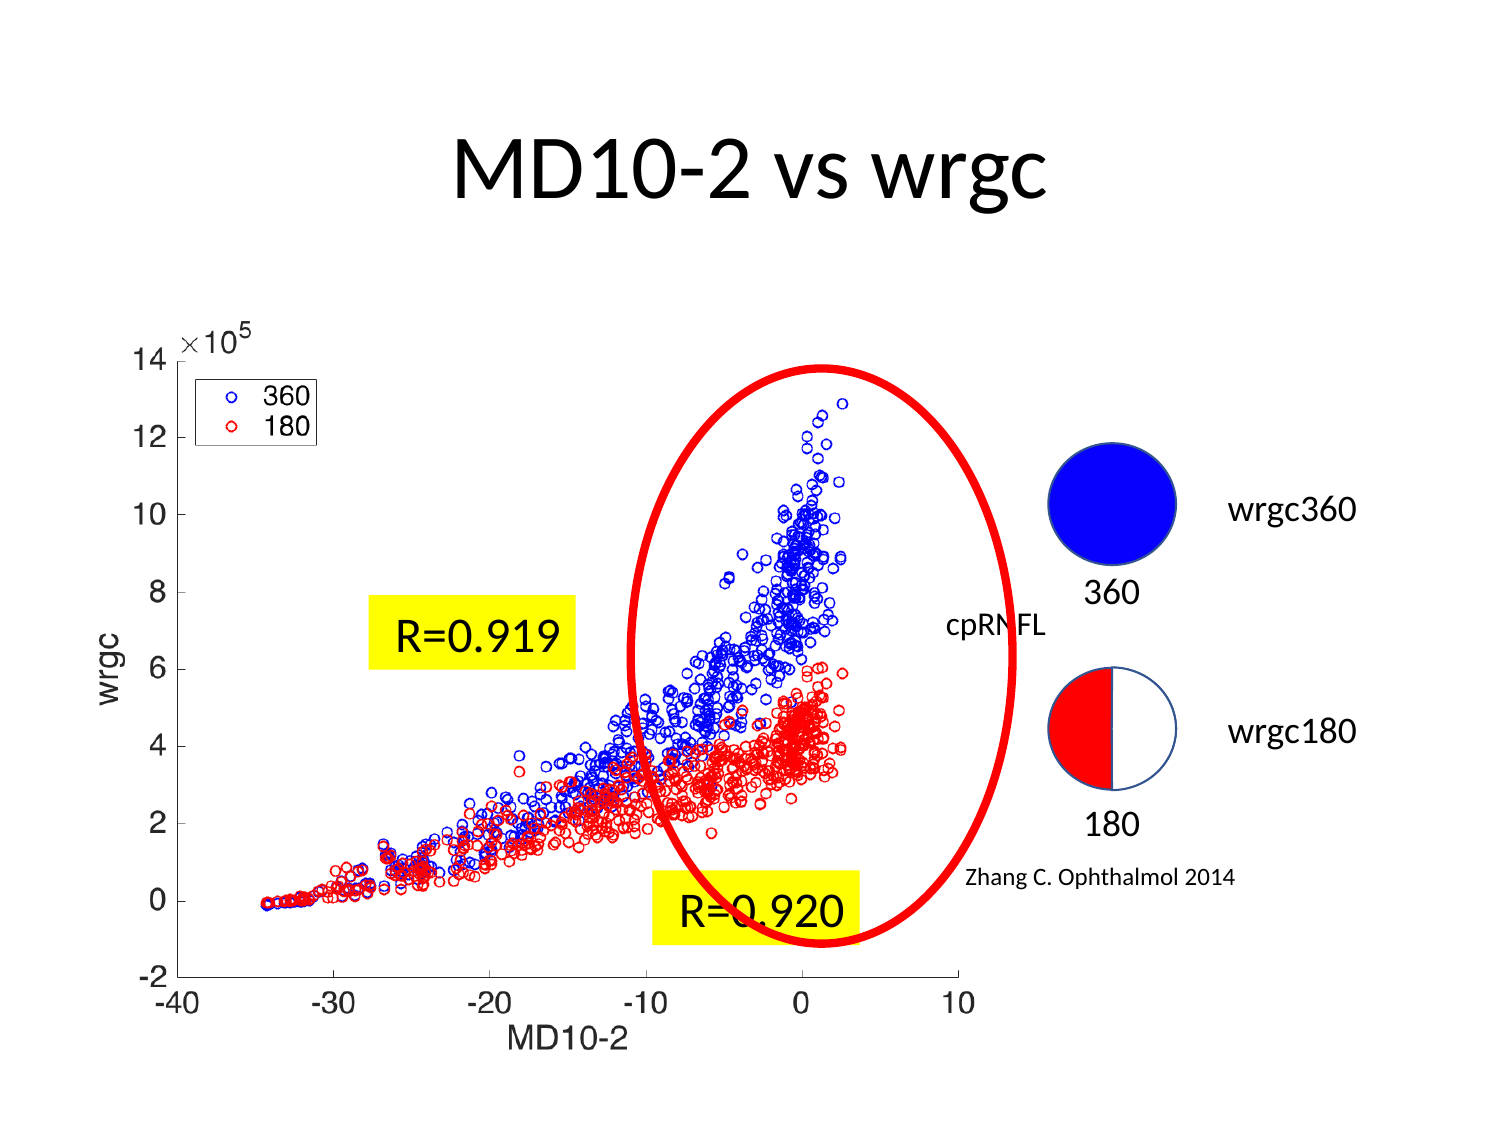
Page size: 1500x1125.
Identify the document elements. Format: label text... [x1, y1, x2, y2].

text_box wrgc180 [1260, 698, 1373, 759]
title MD10-2 vs wrgc [103, 59, 1397, 278]
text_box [927, 443, 1260, 899]
text_box wrgc360 [1260, 476, 1373, 537]
picture [46, 304, 1053, 1060]
